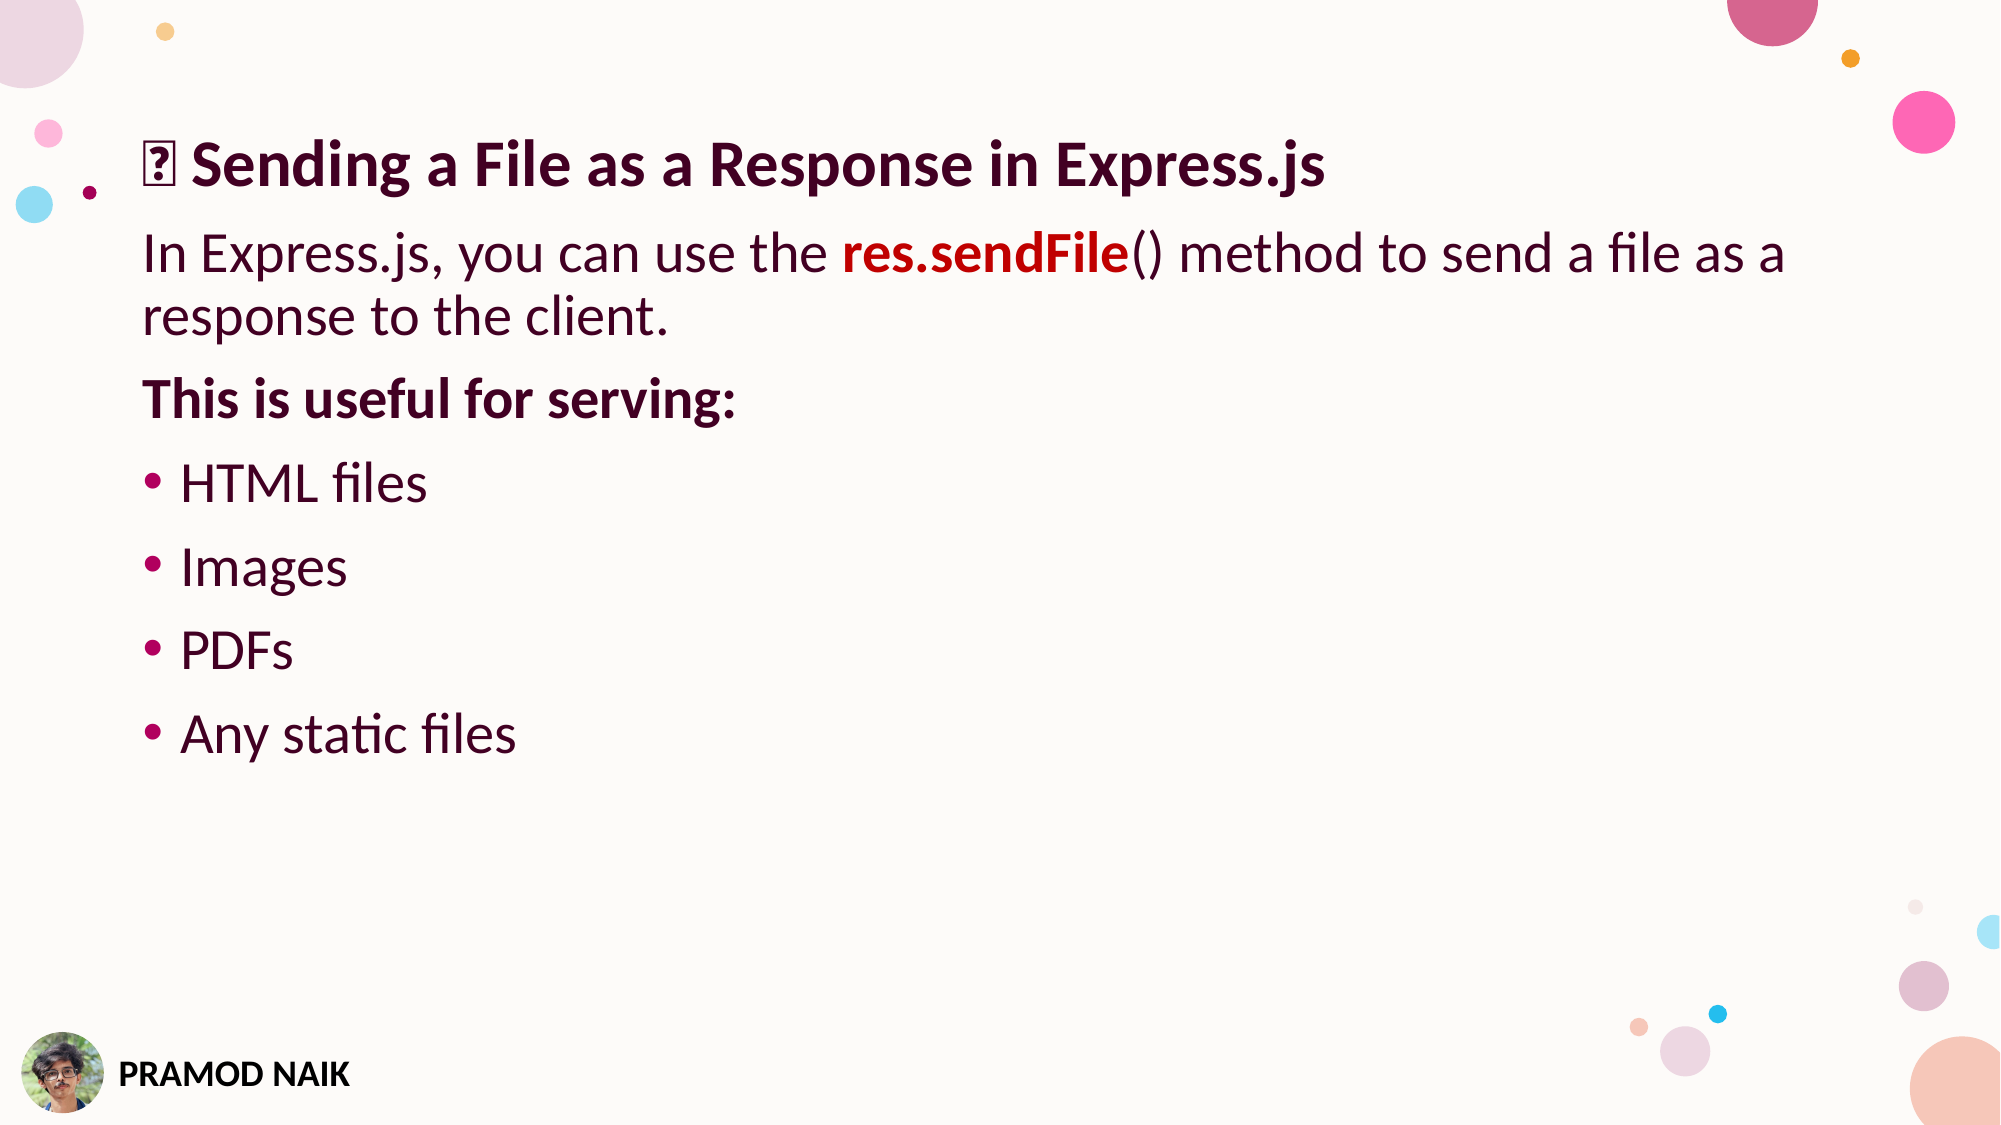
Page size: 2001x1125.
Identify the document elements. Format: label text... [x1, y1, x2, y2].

list 📌 Sending a File as a Response in Express.js In Express.js, you can use the res.sendFile() method to send a file as a response to the client. This is useful for serving: HTML files Images PDFs Any static files [127, 121, 1877, 1014]
picture [21, 1031, 104, 1114]
